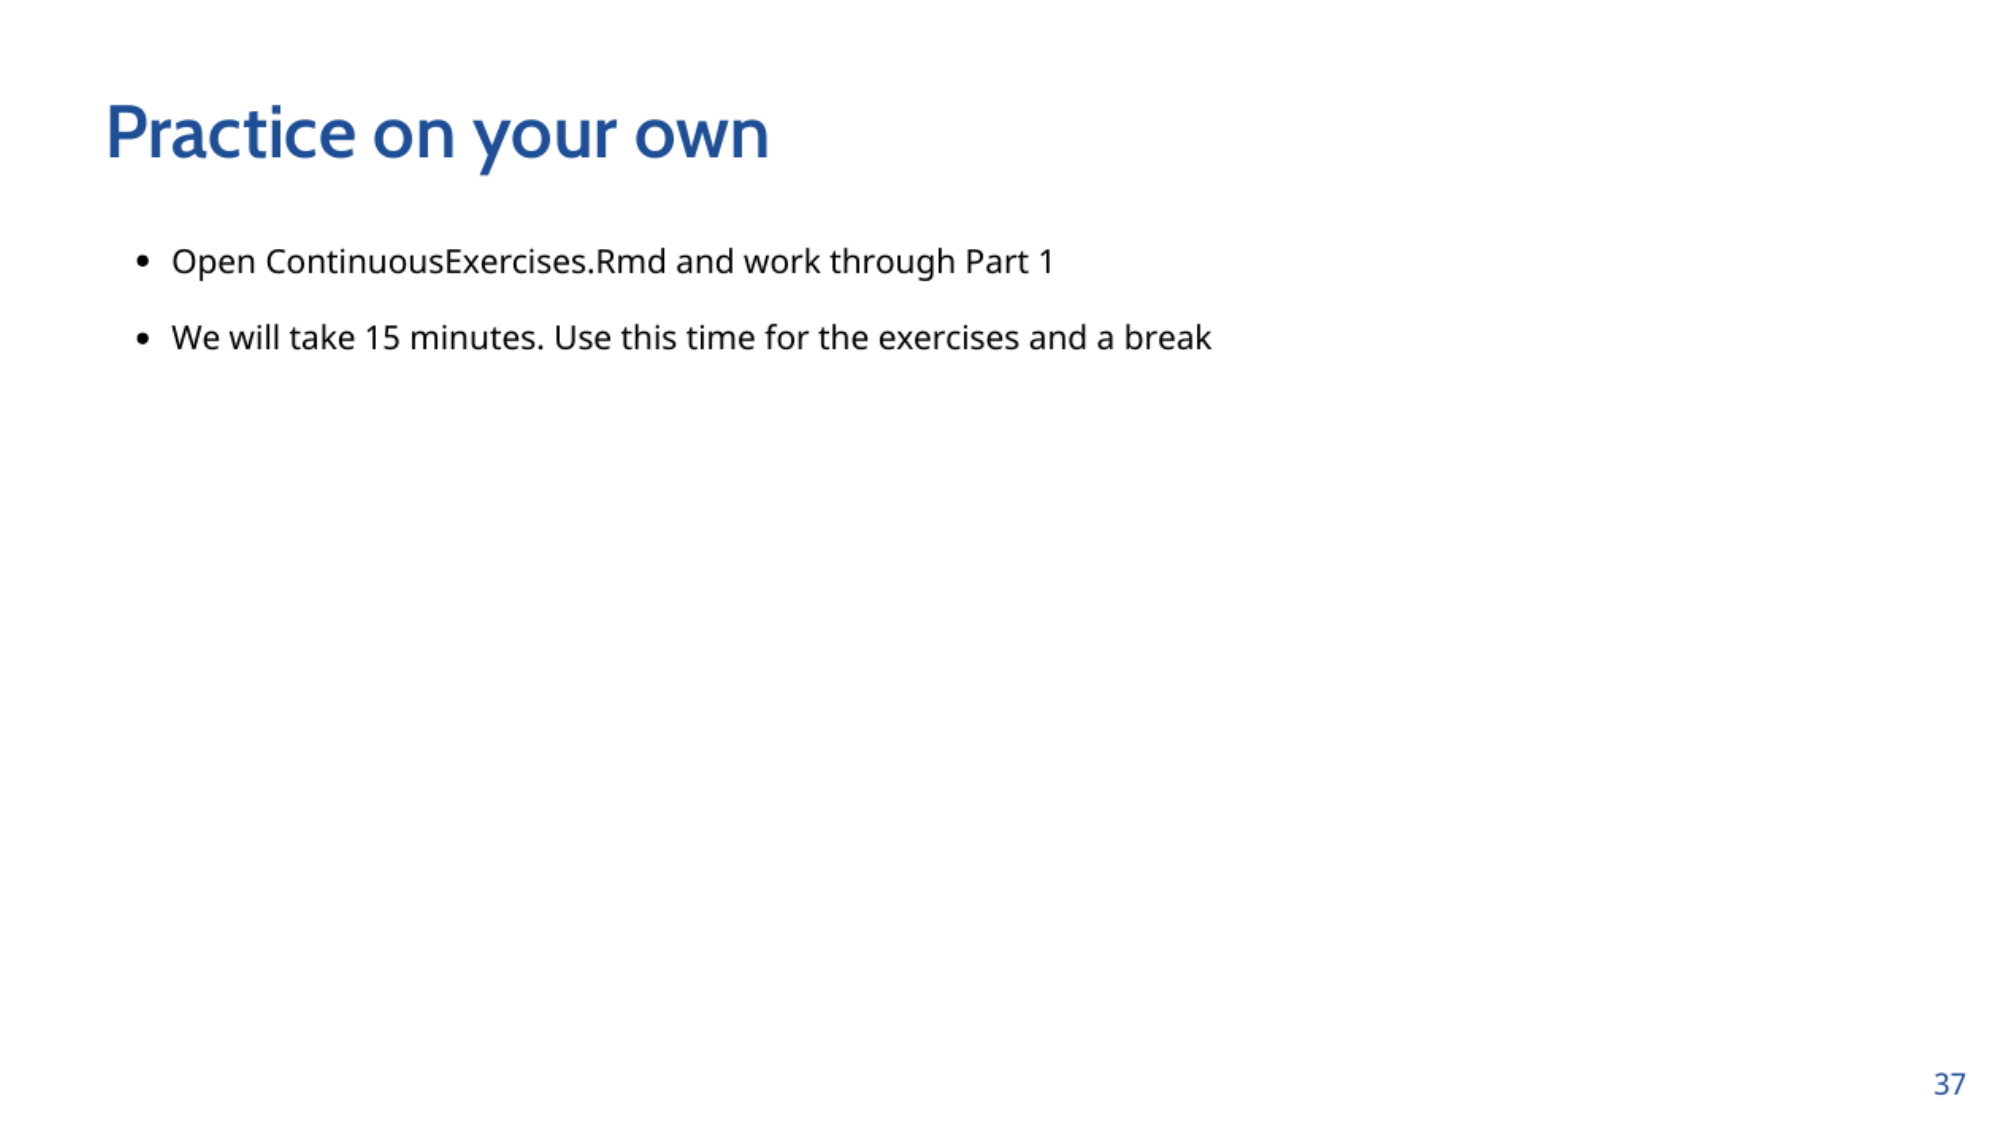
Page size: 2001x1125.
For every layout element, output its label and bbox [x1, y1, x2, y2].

list [0, 0, 2000, 1125]
